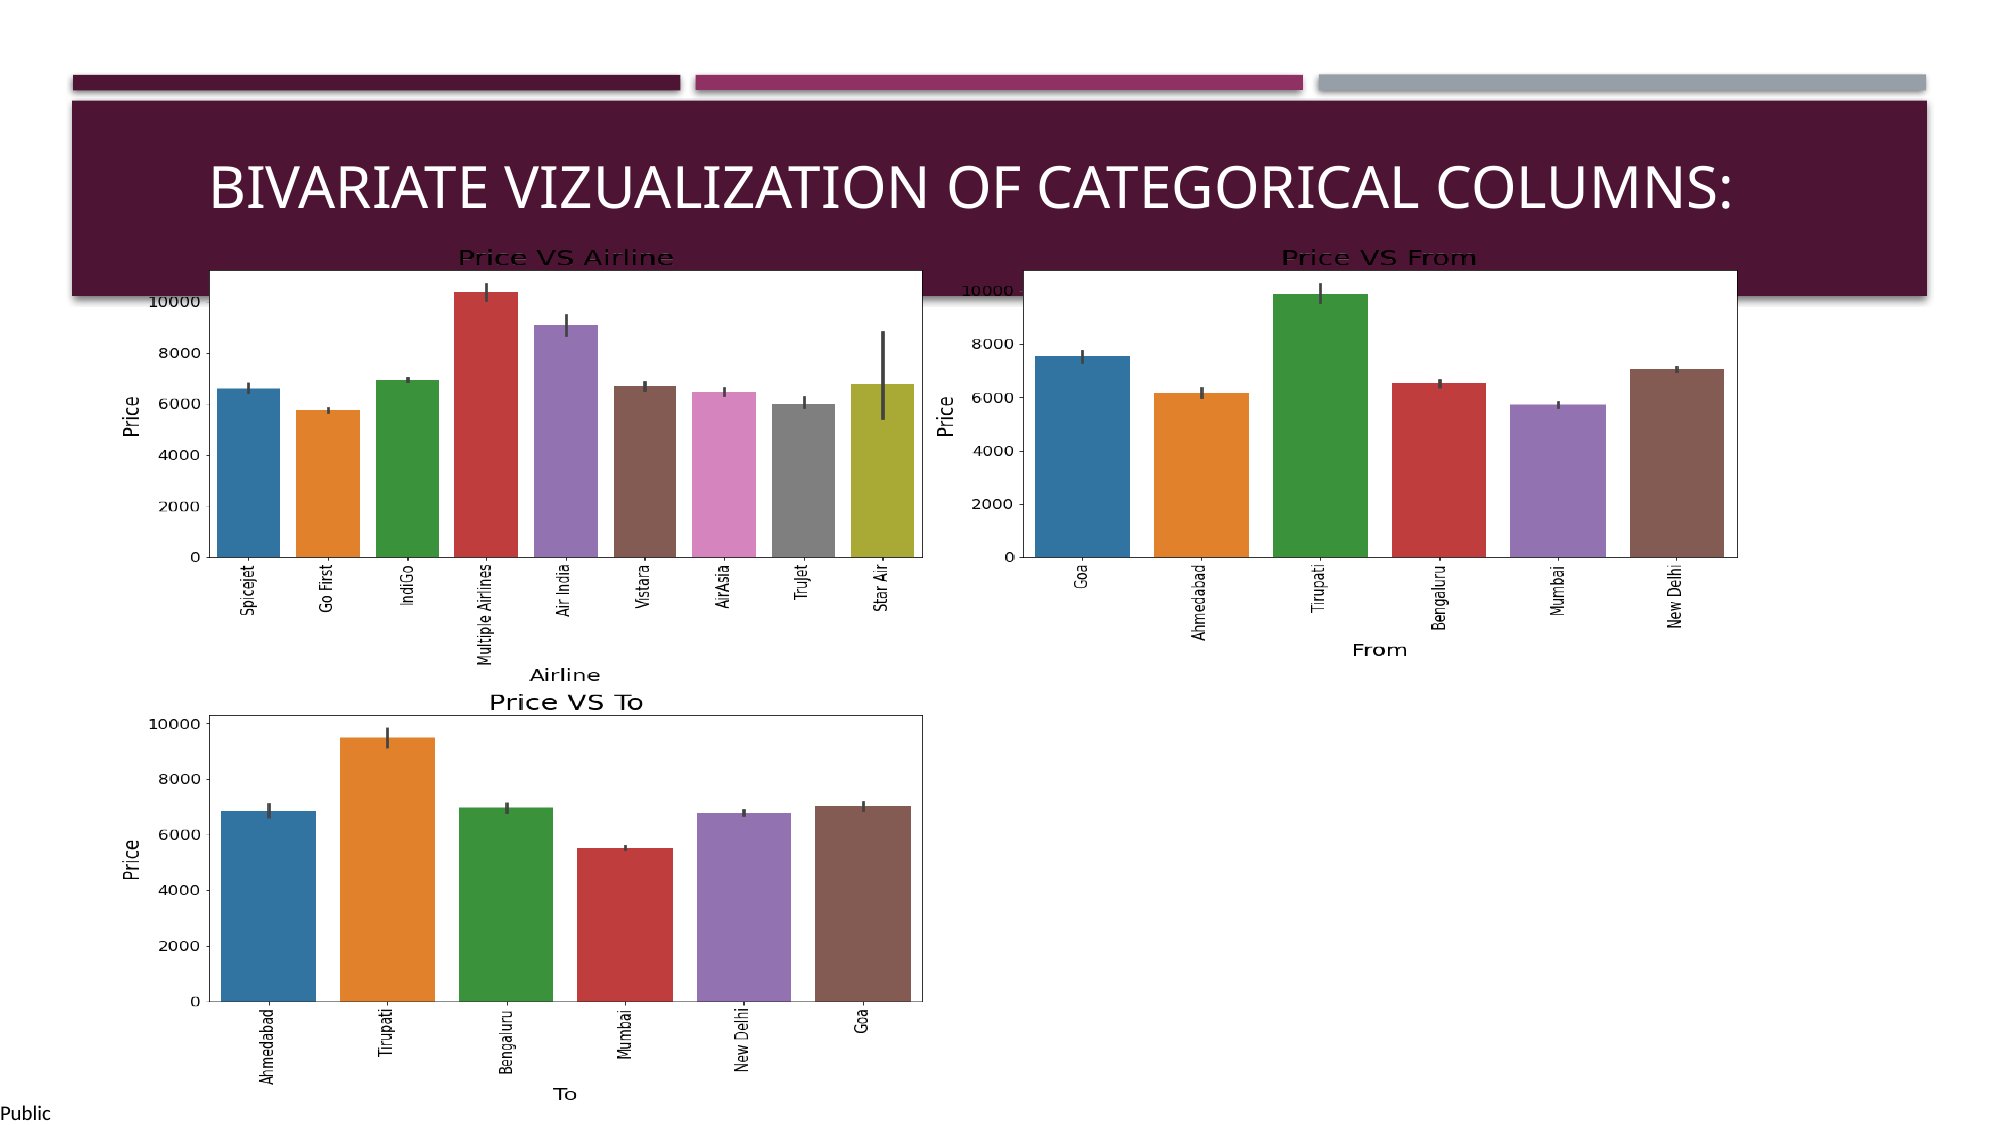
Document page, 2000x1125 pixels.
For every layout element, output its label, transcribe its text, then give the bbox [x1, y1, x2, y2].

picture [113, 242, 1745, 1110]
title Bivariate Vizualization of categorical columns: [193, 90, 1806, 228]
